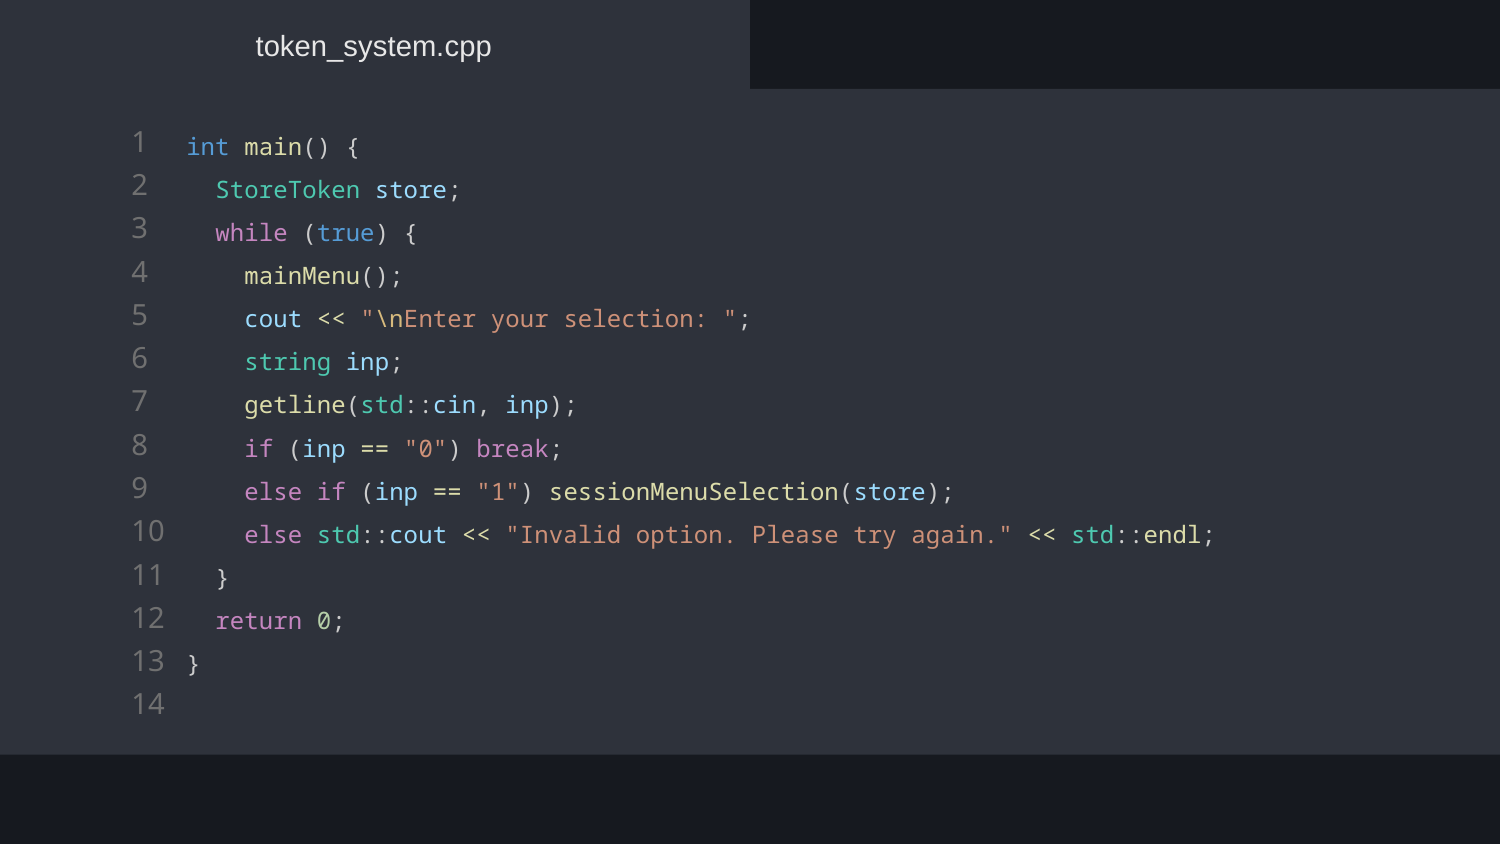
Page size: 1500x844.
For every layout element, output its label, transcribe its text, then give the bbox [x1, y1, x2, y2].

text_box int main() { StoreToken store; while (true) { mainMenu(); cout << "\nEnter your selection: "; string inp; getline(std::cin, inp); if (inp == "0") break; else if (inp == "1") sessionMenuSelection(store); else std::cout << "Invalid option. Please try again." << std::endl; } return 0; } [171, 109, 1500, 685]
text_box token_system.cpp [0, 15, 749, 74]
